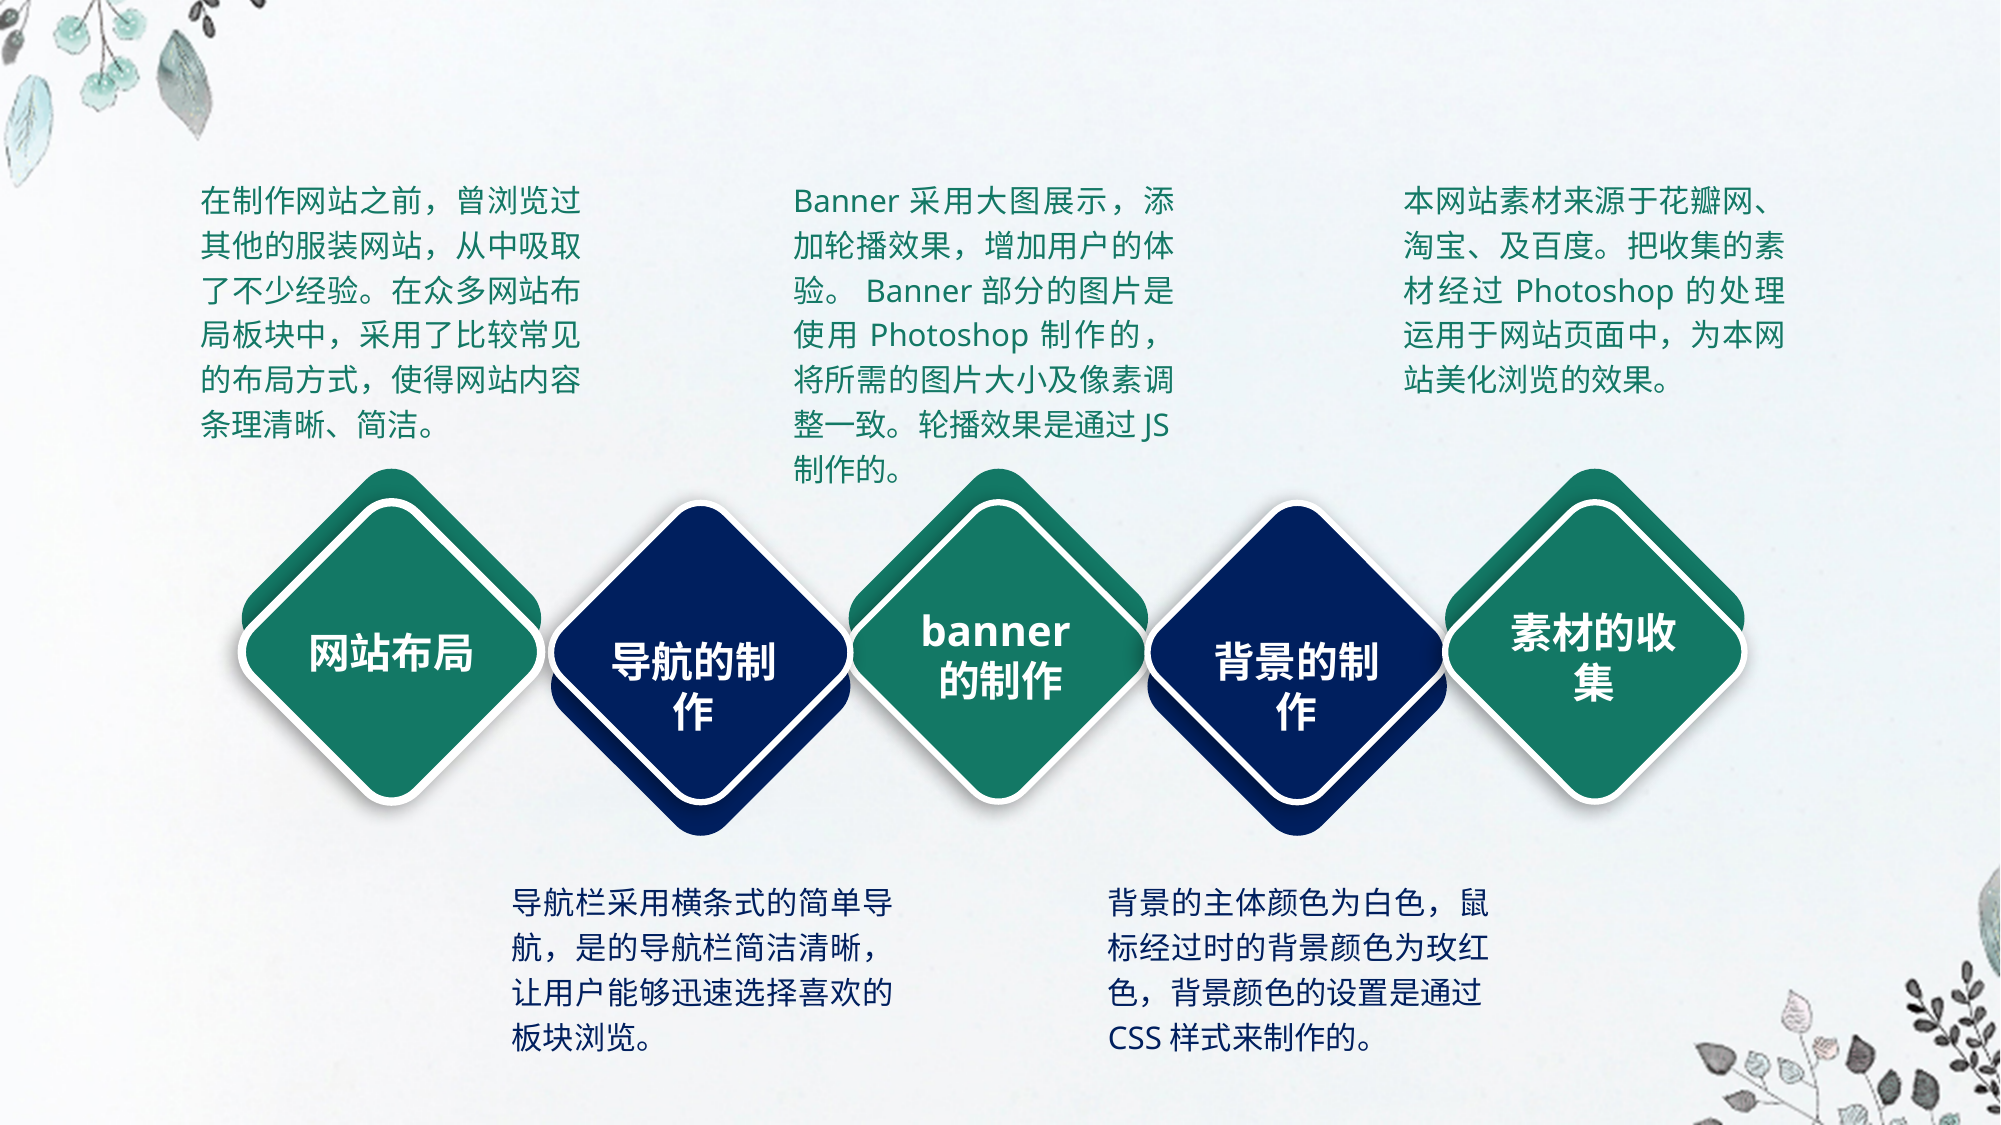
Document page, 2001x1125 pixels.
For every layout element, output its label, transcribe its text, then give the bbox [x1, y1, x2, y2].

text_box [1478, 502, 1711, 768]
text_box 在制作网站之前，曾浏览过其他的服装网站，从中吸取了不少经验。在众多网站布局板块中，采用了比较常见的布局方式，使得网站内容条理清晰、简洁。 [200, 173, 583, 443]
picture [0, 0, 2001, 1125]
text_box 导航栏采用横条式的简单导航，是的导航栏简洁清晰，让用户能够迅速选择喜欢的板块浏览。 [511, 876, 894, 1056]
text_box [584, 536, 817, 803]
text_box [882, 502, 1115, 768]
text_box 背景的主体颜色为白色，鼠标经过时的背景颜色为玫红色，背景颜色的设置是通过CSS样式来制作的。 [1107, 876, 1490, 1056]
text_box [1181, 536, 1414, 803]
text_box 本网站素材来源于花瓣网、淘宝、及百度。把收集的素材经过Photoshop的处理运用于网站页面中，为本网站美化浏览的效果。 [1403, 173, 1786, 399]
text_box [275, 502, 508, 768]
text_box Banner采用大图展示，添加轮播效果，增加用户的体验。Banner部分的图片是使用Photoshop制作的，将所需的图片大小及像素调整一致。轮播效果是通过JS制作的。 [793, 173, 1175, 488]
